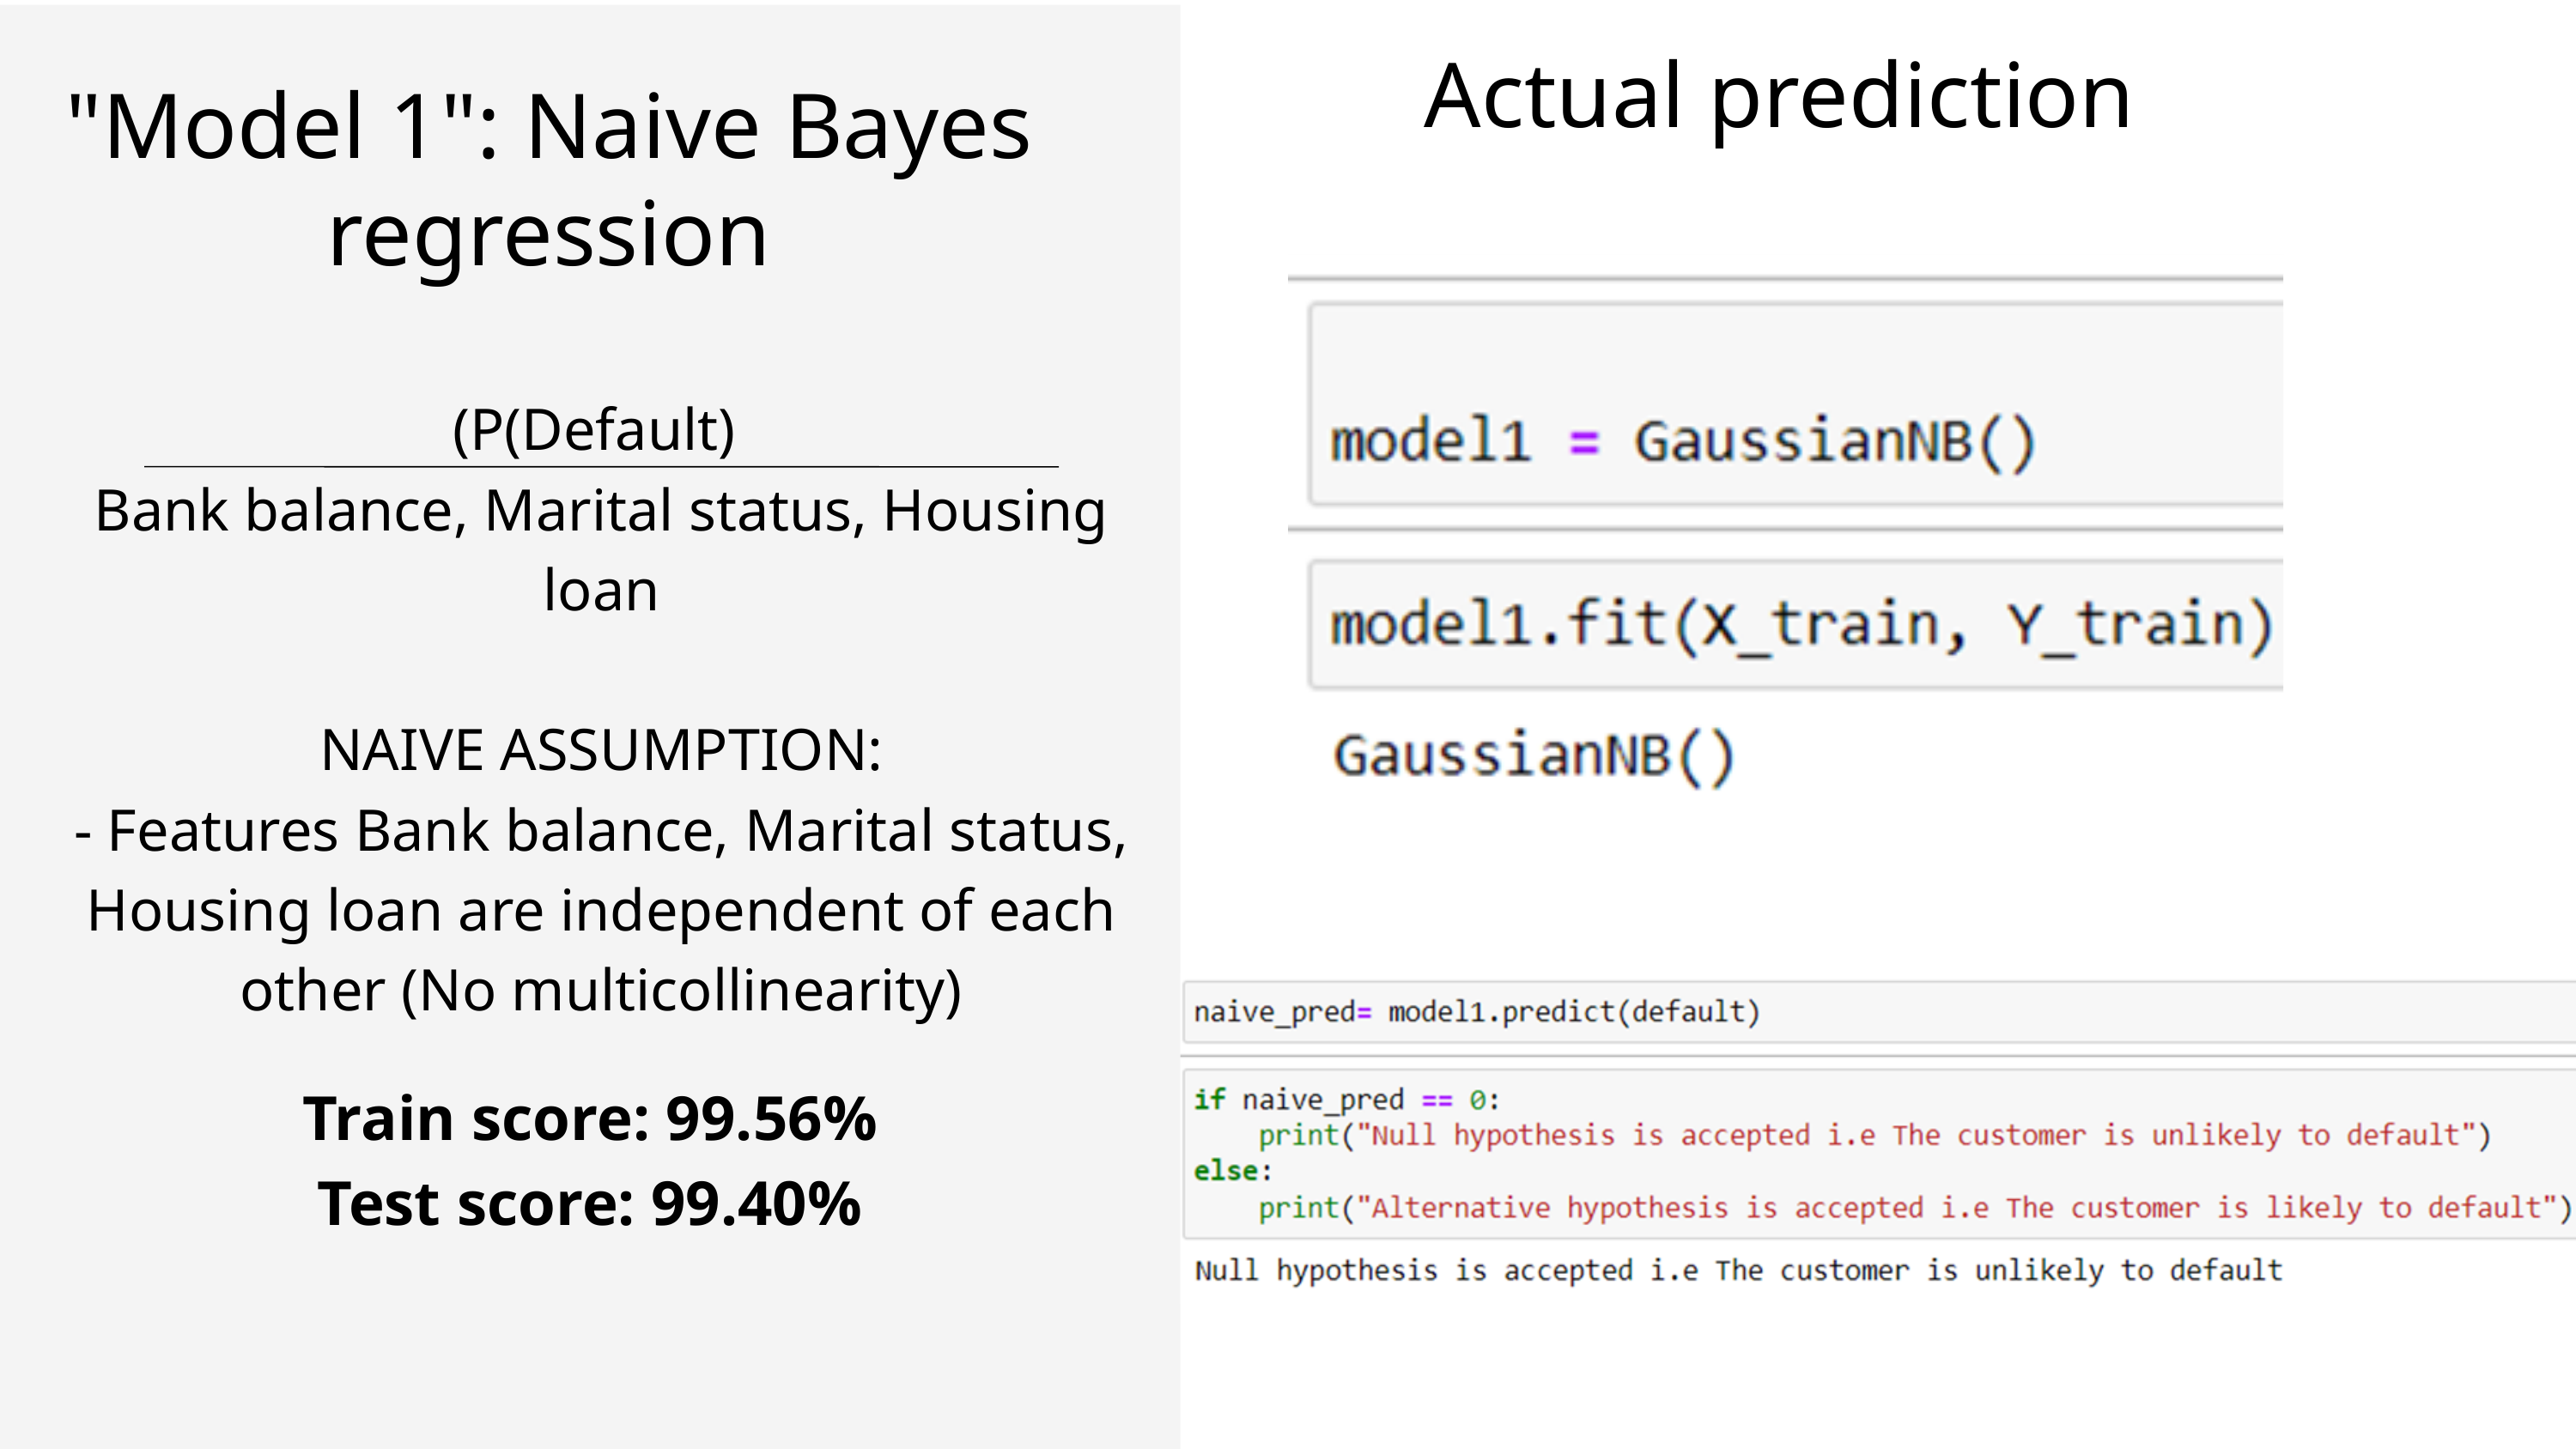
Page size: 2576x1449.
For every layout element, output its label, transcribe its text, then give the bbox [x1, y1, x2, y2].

text_box (P(Default) Bank balance, Marital status, Housing loan NAIVE ASSUMPTION: - Features Bank balance, Marital status, Housing loan are independent of each other (No multicollinearity) [40, 381, 1163, 1103]
text_box [0, 4, 1181, 1449]
text_box [1180, 973, 2576, 1304]
text_box [1287, 253, 2284, 797]
text_box Actual prediction [1230, 37, 2330, 145]
text_box "Model 1": Naive Bayes regression [0, 69, 1099, 284]
text_box Train score: 99.56% Test score: 99.40% [40, 1103, 1140, 1238]
